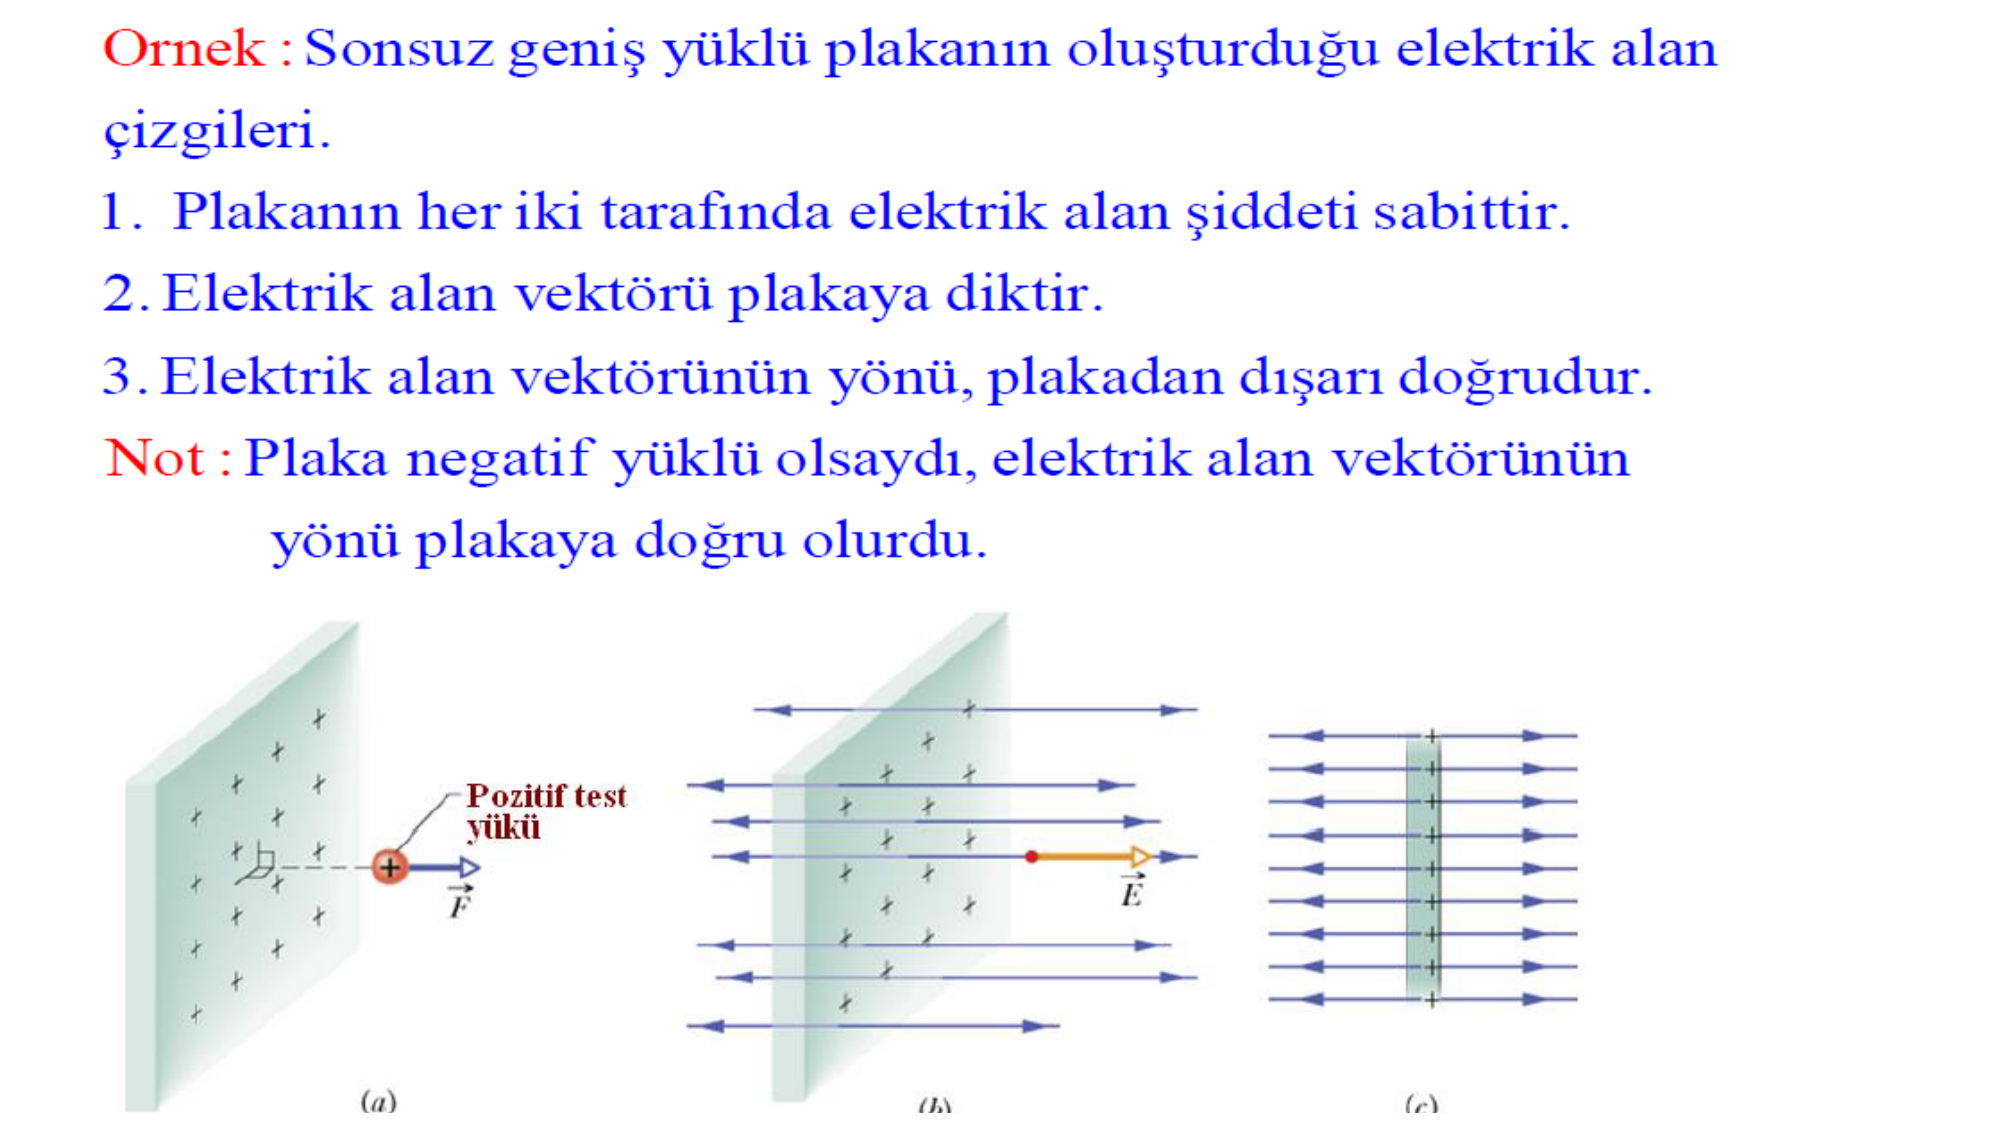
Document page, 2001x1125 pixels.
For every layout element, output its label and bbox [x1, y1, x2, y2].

list [65, 11, 1755, 1113]
